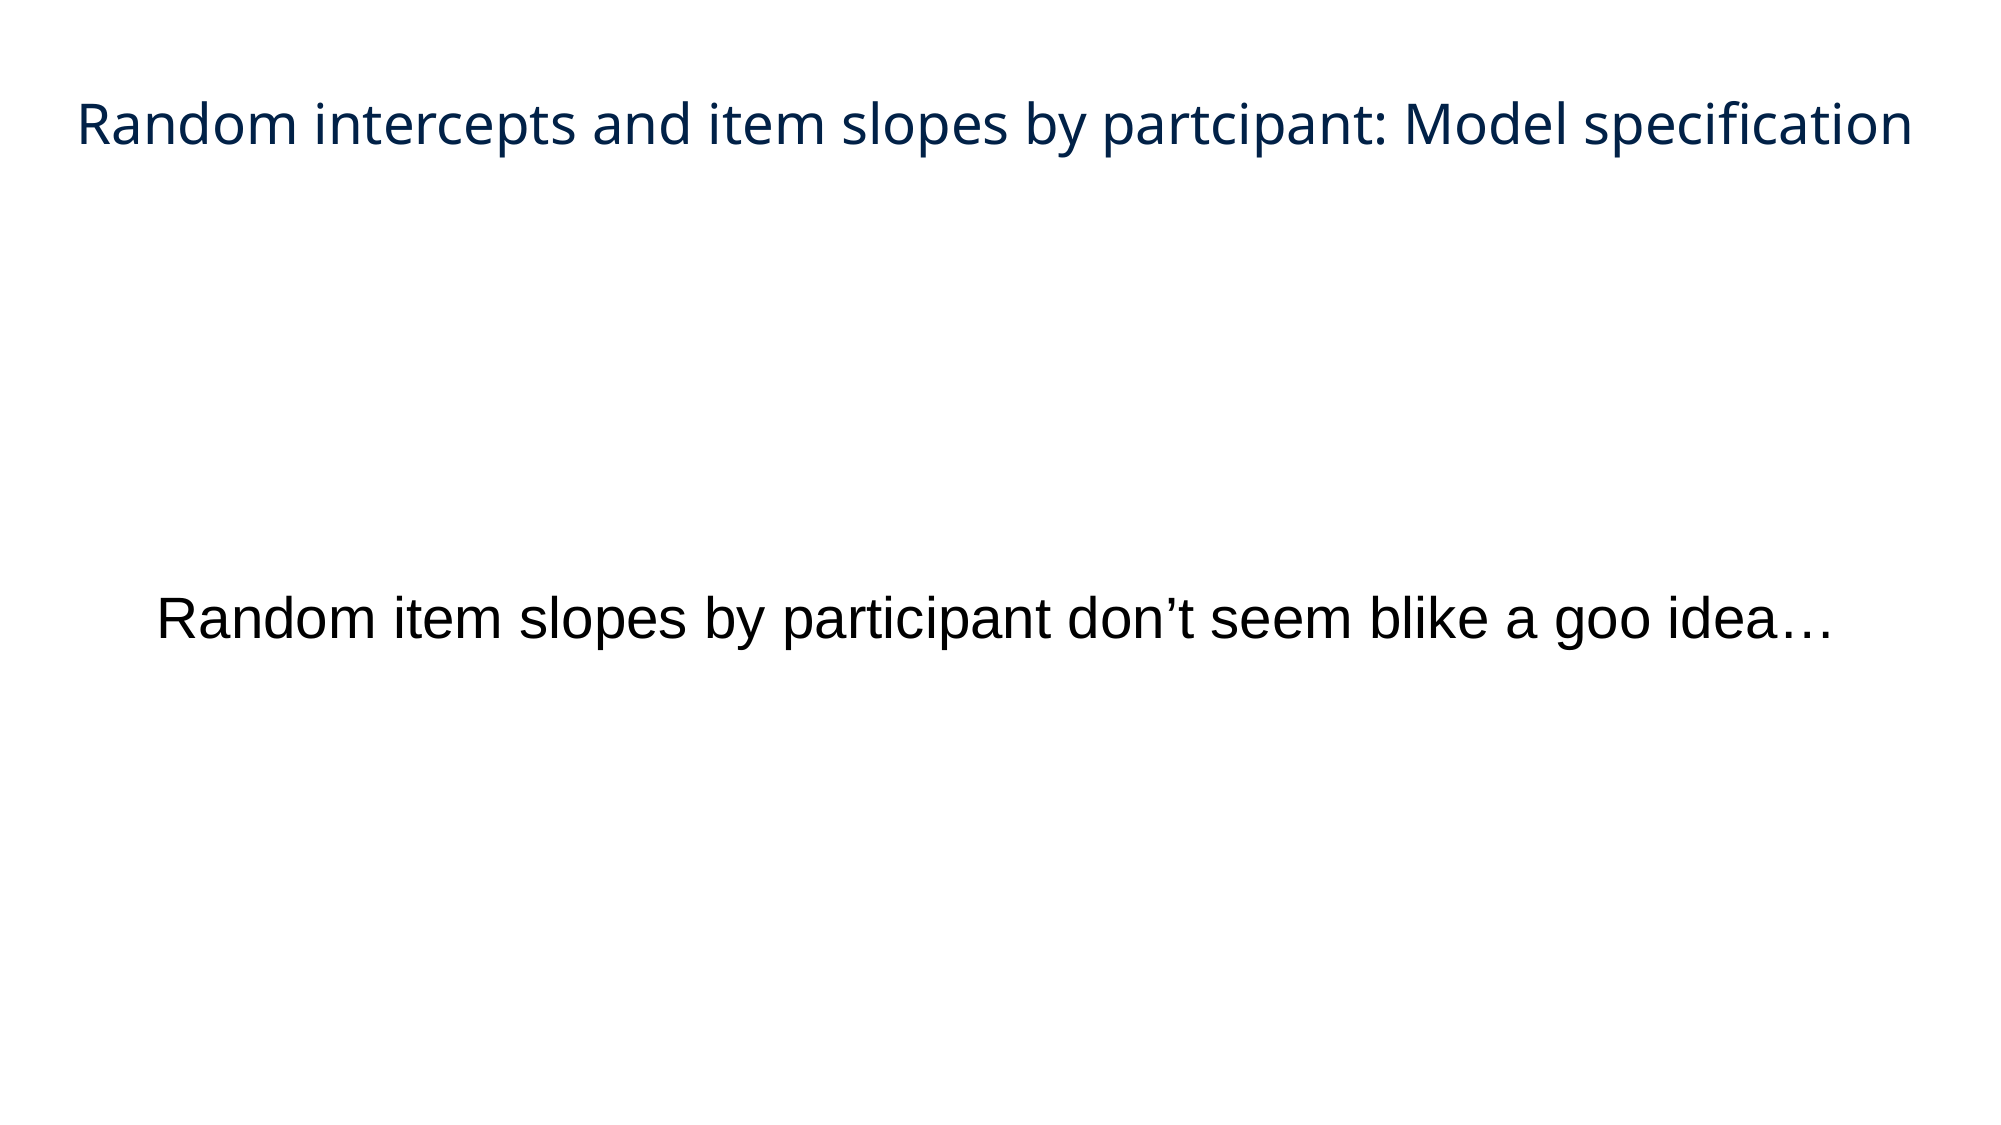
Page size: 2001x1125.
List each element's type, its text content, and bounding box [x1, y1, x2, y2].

title Random intercepts and item slopes by partcipant: Model specification [61, 59, 1934, 194]
list Random item slopes by participant don’t seem blike a goo idea… [61, 216, 1934, 1014]
